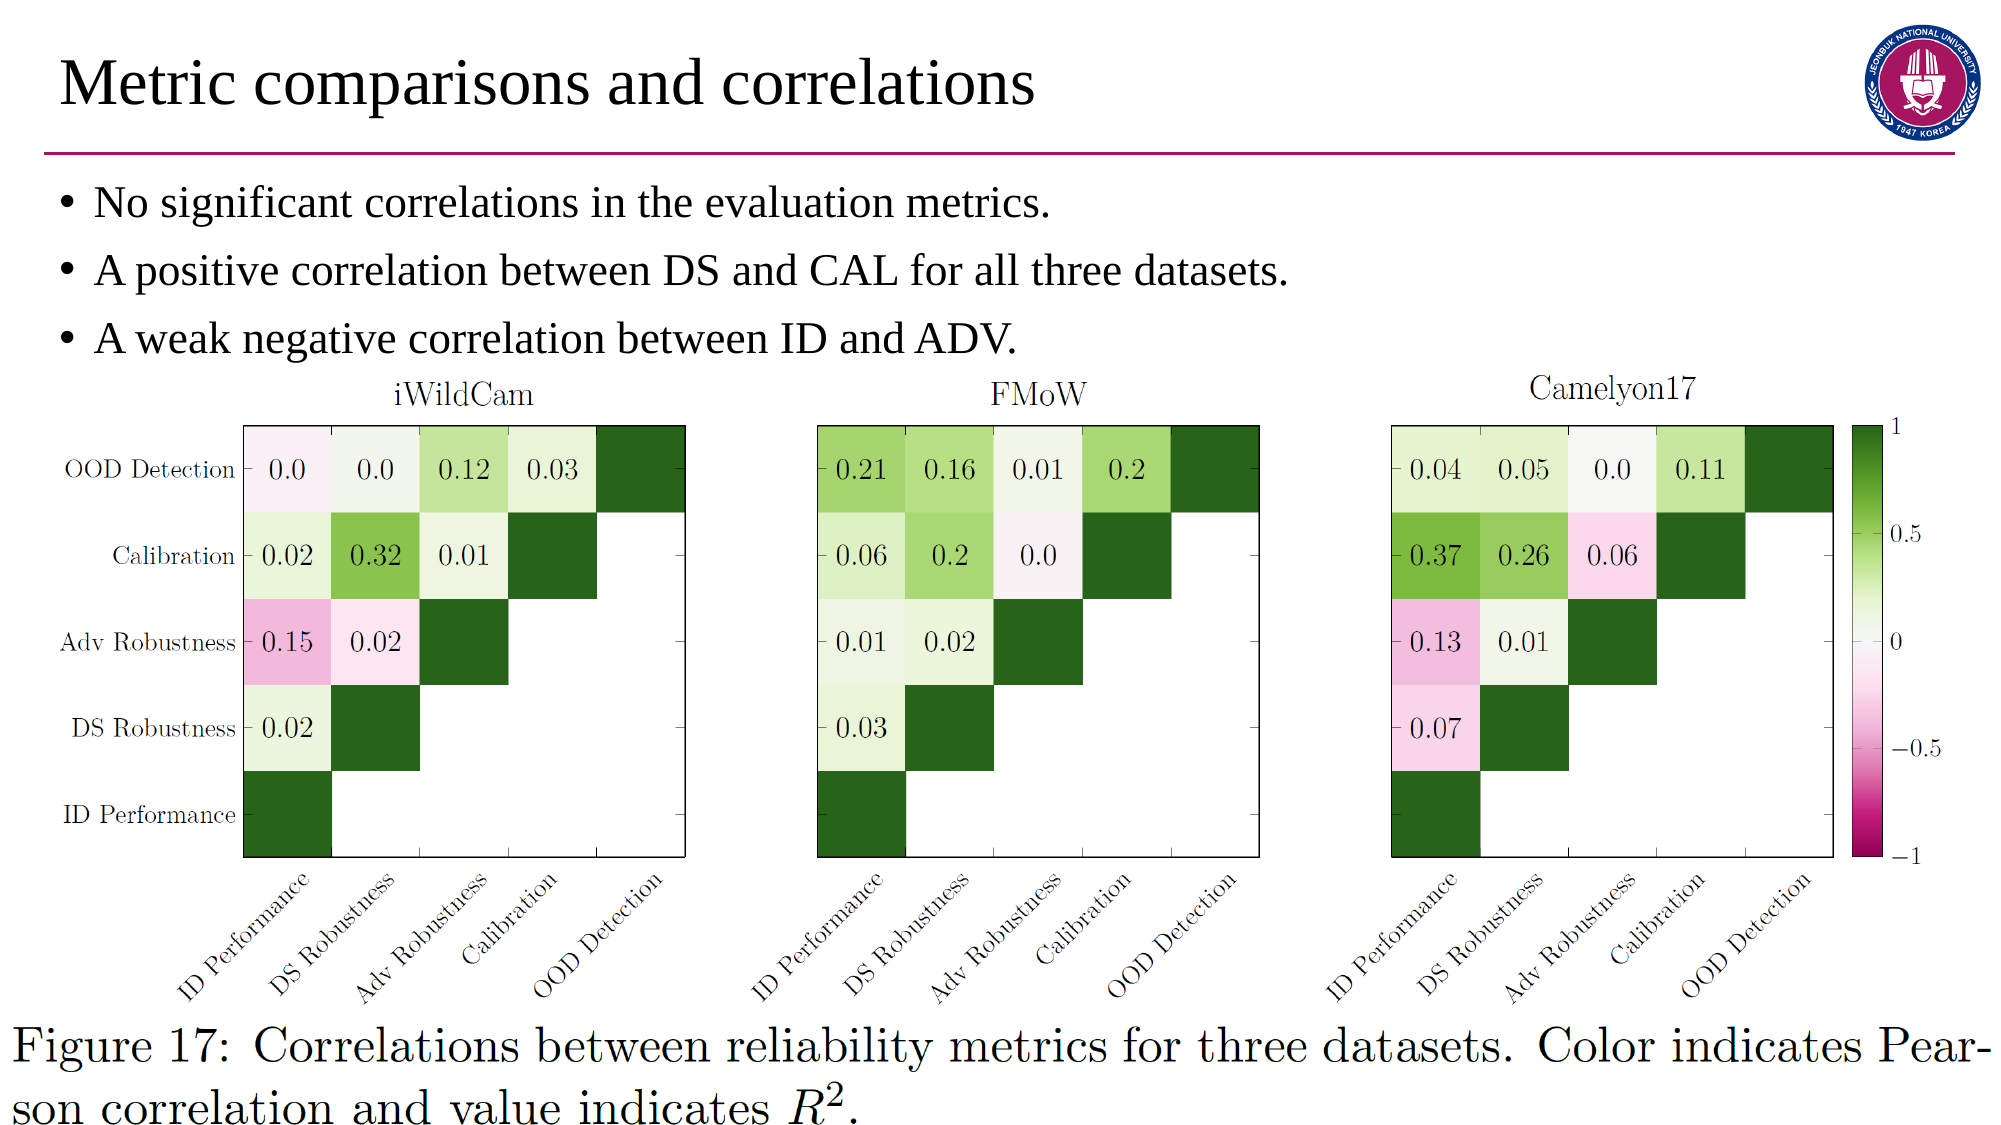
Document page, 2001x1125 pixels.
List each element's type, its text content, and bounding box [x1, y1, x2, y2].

picture [1863, 23, 1982, 142]
picture [0, 372, 2000, 1125]
list No significant correlations in the evaluation metrics. A positive correlation between DS and CAL for all three datasets. A weak negative correlation between ID and ADV. [44, 170, 1898, 373]
title Metric comparisons and correlations [44, 30, 1841, 136]
